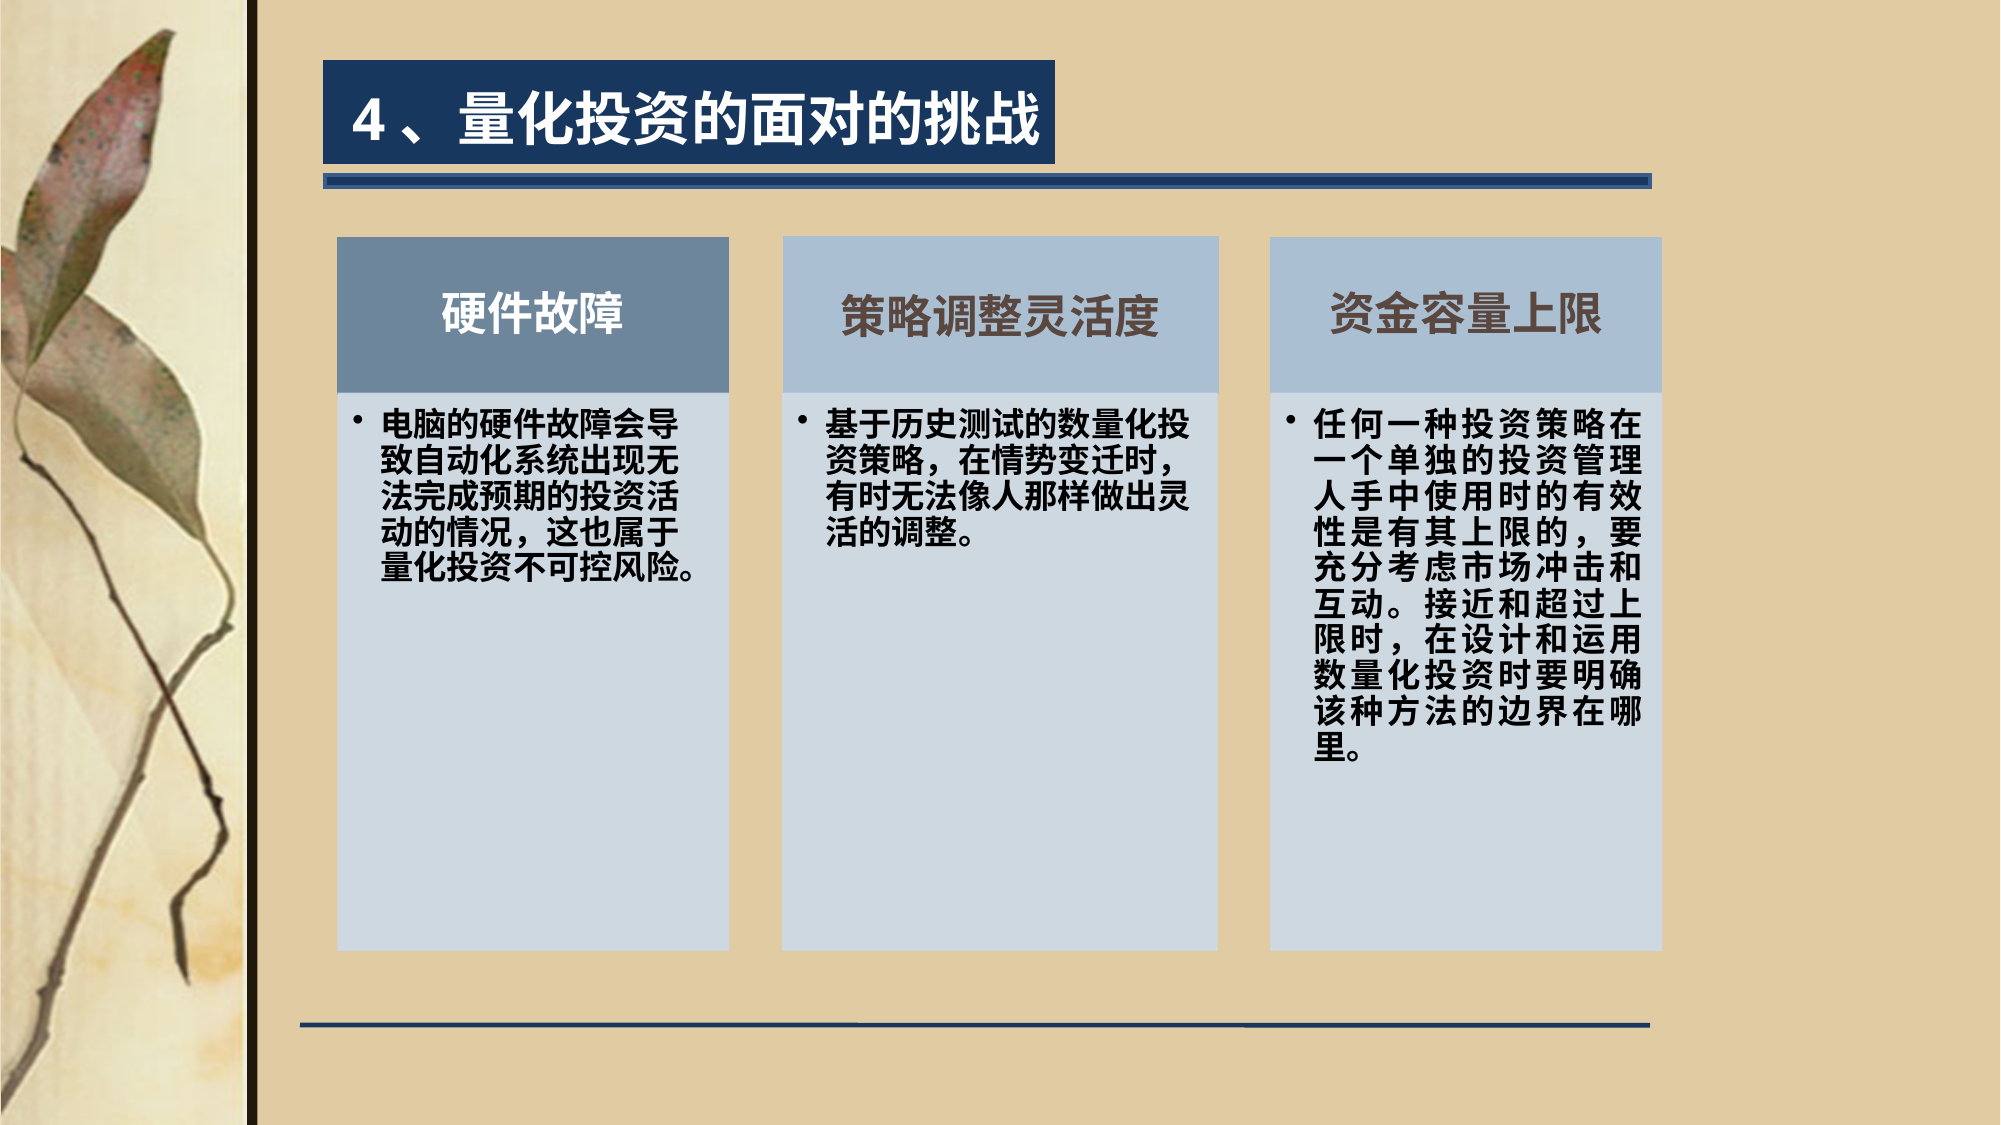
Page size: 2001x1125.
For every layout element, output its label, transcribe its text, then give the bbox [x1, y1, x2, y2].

text_box [324, 62, 1053, 163]
text_box [324, 174, 1650, 188]
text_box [337, 224, 1663, 963]
picture [1, 0, 247, 1125]
text_box 4、量化投资的面对的挑战 [337, 74, 1086, 160]
